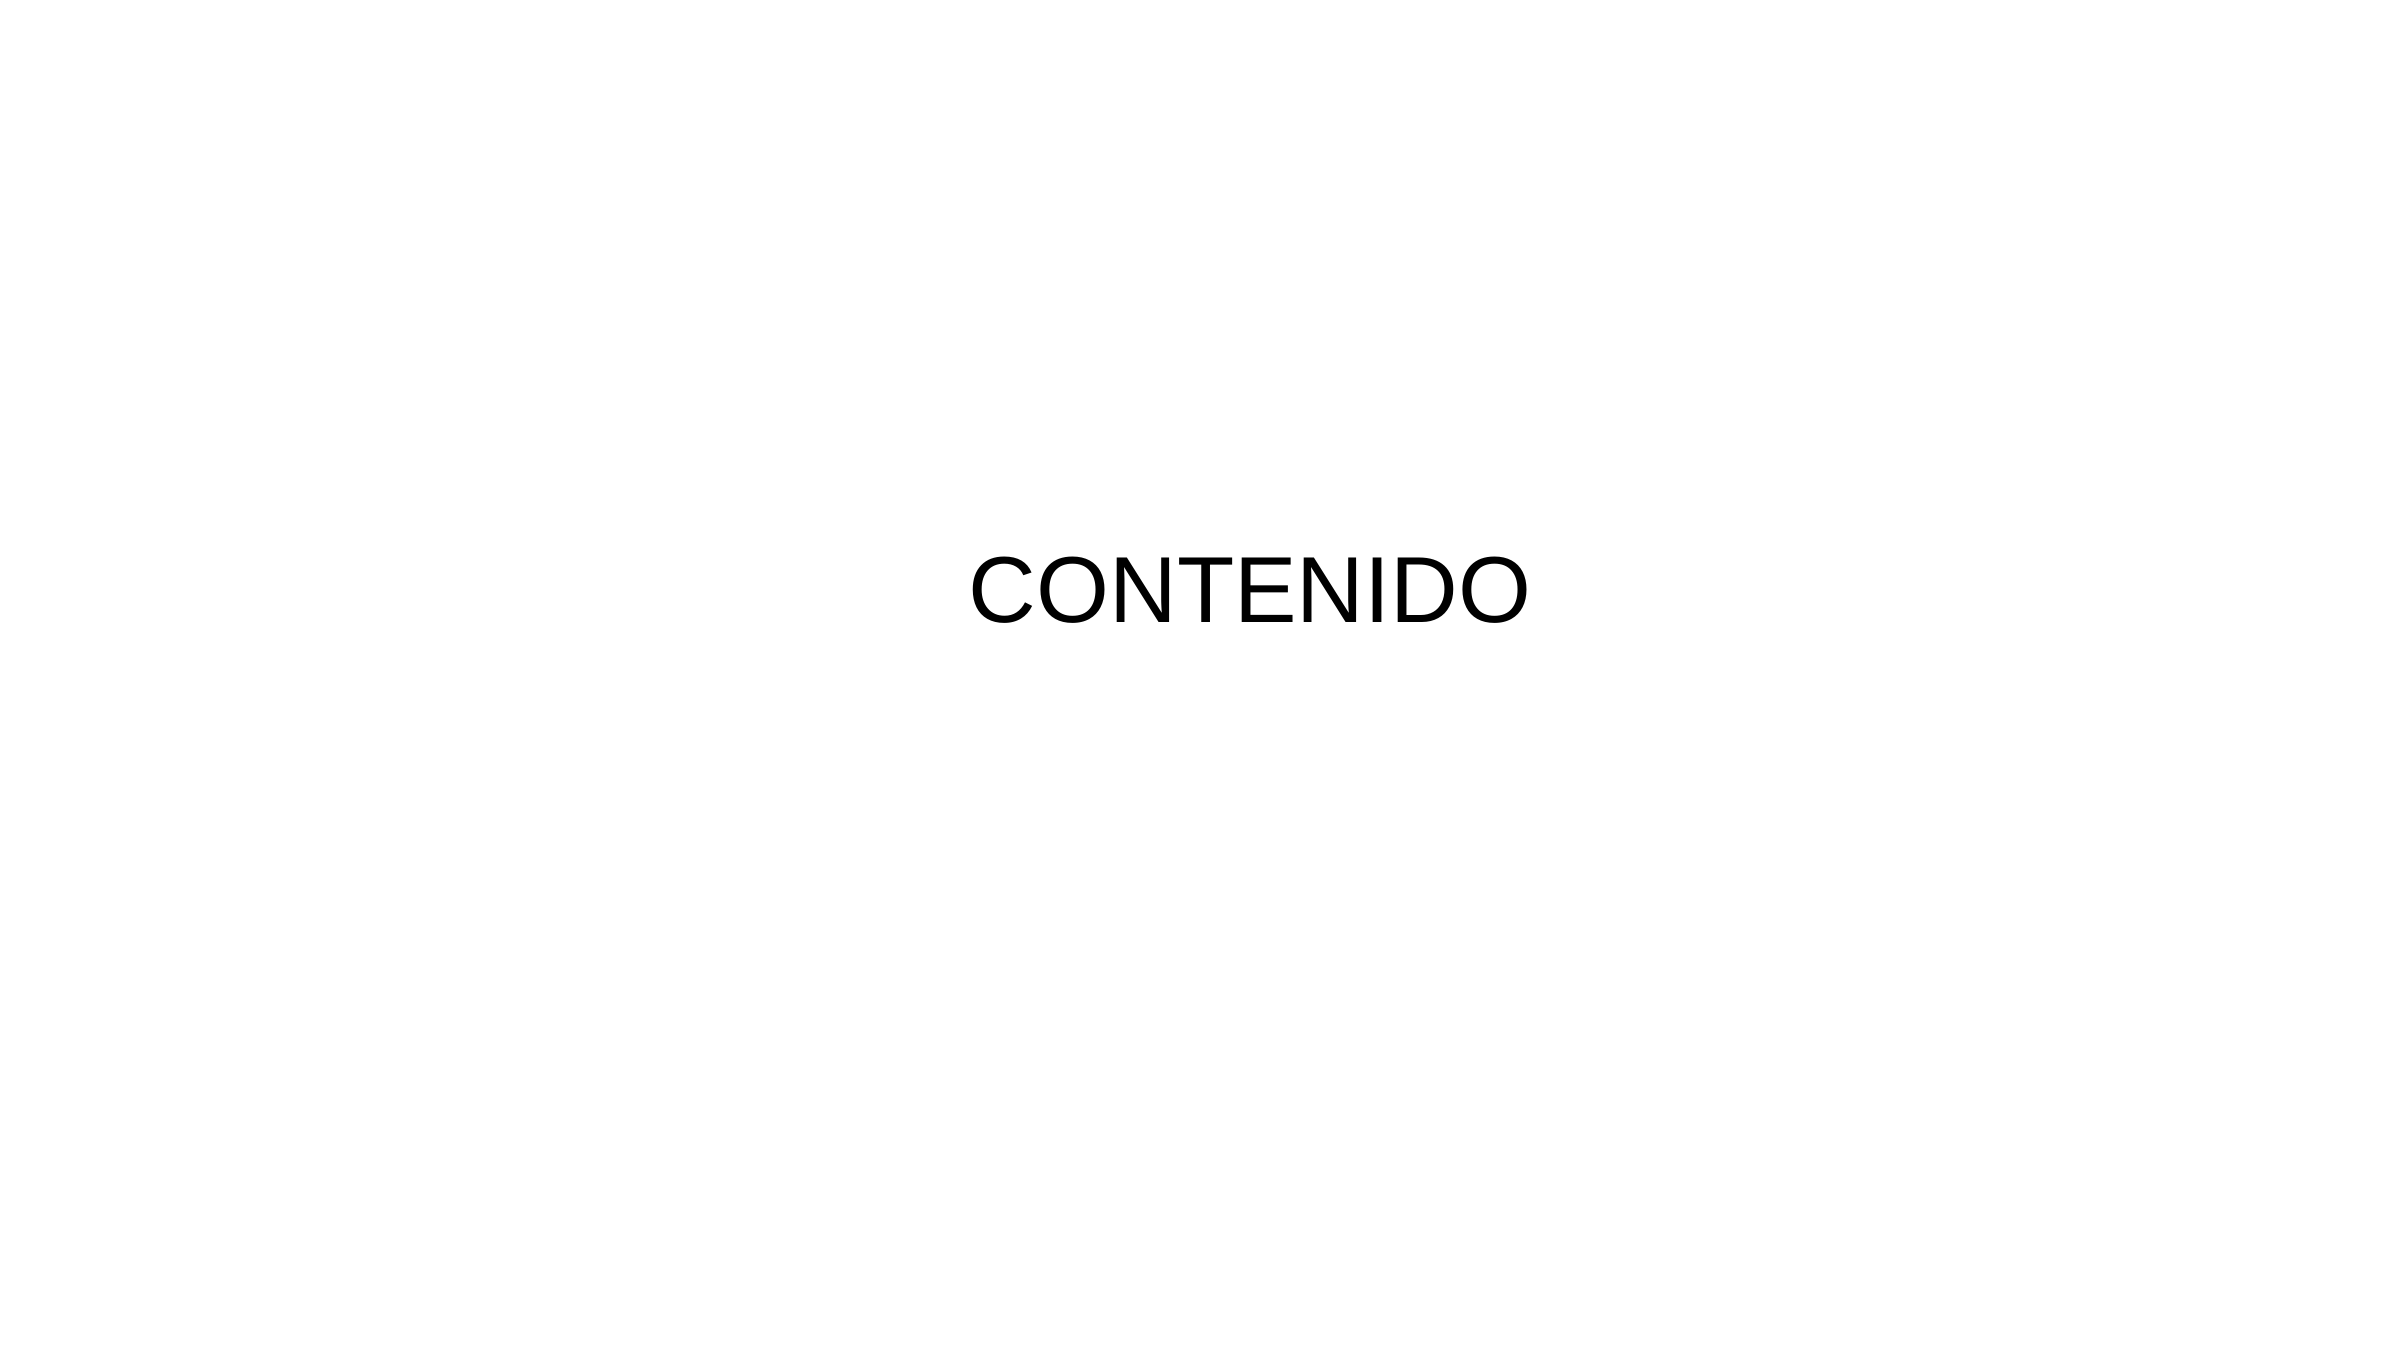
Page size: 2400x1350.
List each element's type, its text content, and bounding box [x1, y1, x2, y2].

title CONTENIDO [944, 504, 1615, 745]
